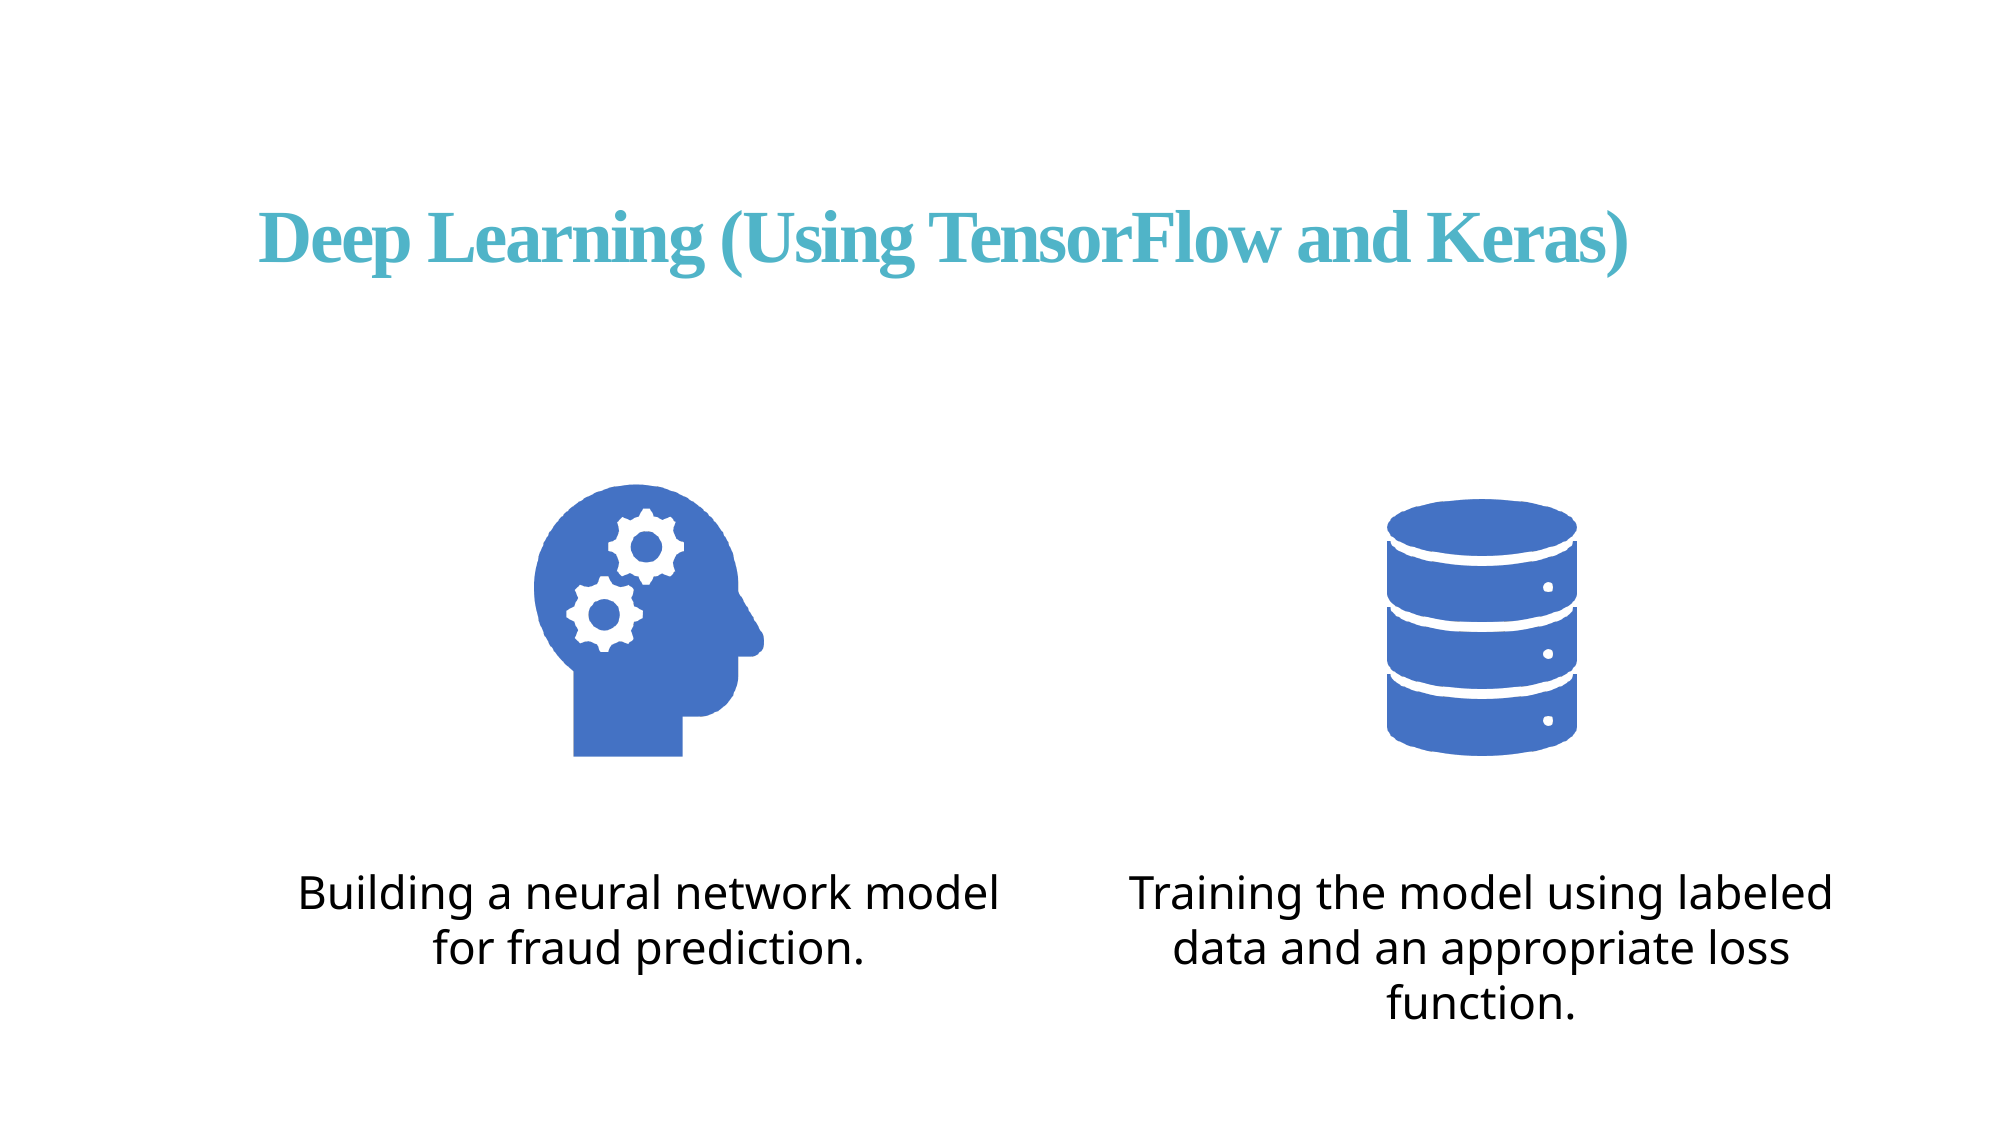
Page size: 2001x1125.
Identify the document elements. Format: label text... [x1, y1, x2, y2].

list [243, 399, 1888, 1050]
title Deep Learning (Using TensorFlow and Keras) [243, 112, 1887, 367]
